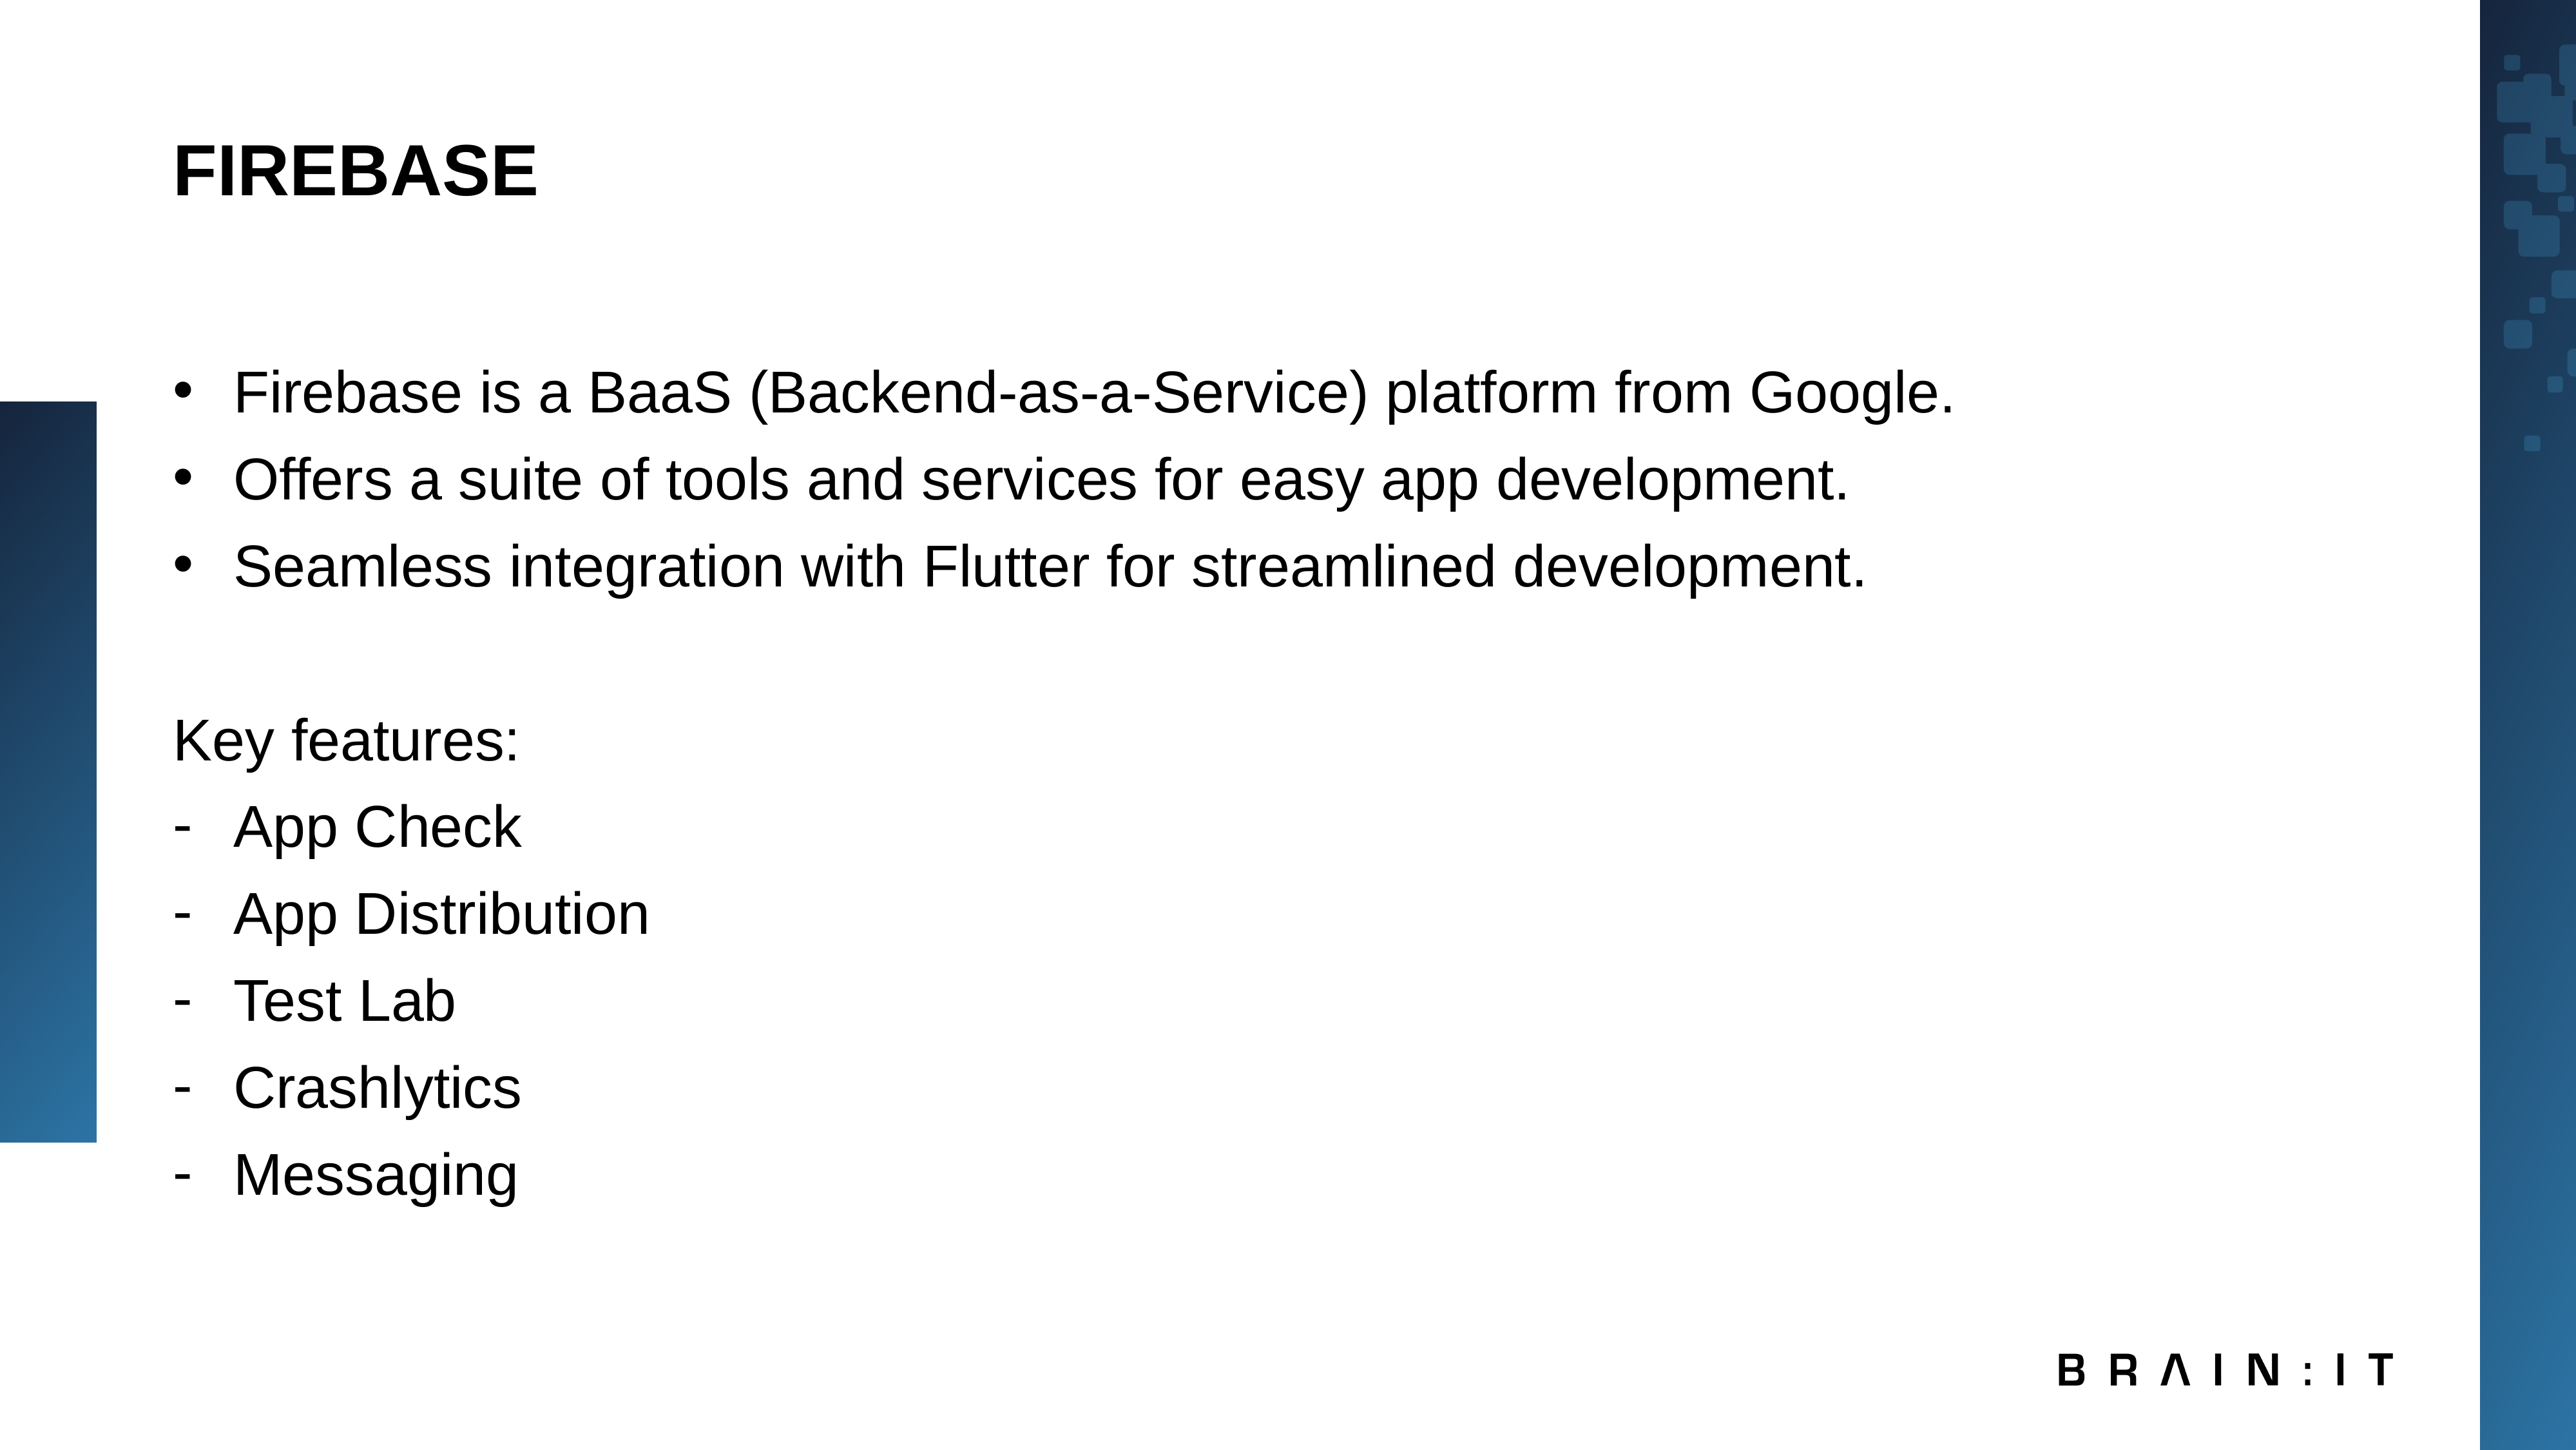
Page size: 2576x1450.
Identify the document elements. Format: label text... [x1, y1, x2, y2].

text_box Firebase is a BaaS (Backend-as-a-Service) platform from Google. Offers a suite of tools and services for easy app development. Seamless integration with Flutter for streamlined development. Key features: App Check App Distribution Test Lab Crashlytics Messaging [168, 349, 2042, 1212]
picture [0, 401, 97, 1143]
text_box Firebase [168, 118, 2263, 215]
picture [2057, 1353, 2394, 1386]
picture [2480, 0, 2576, 1450]
